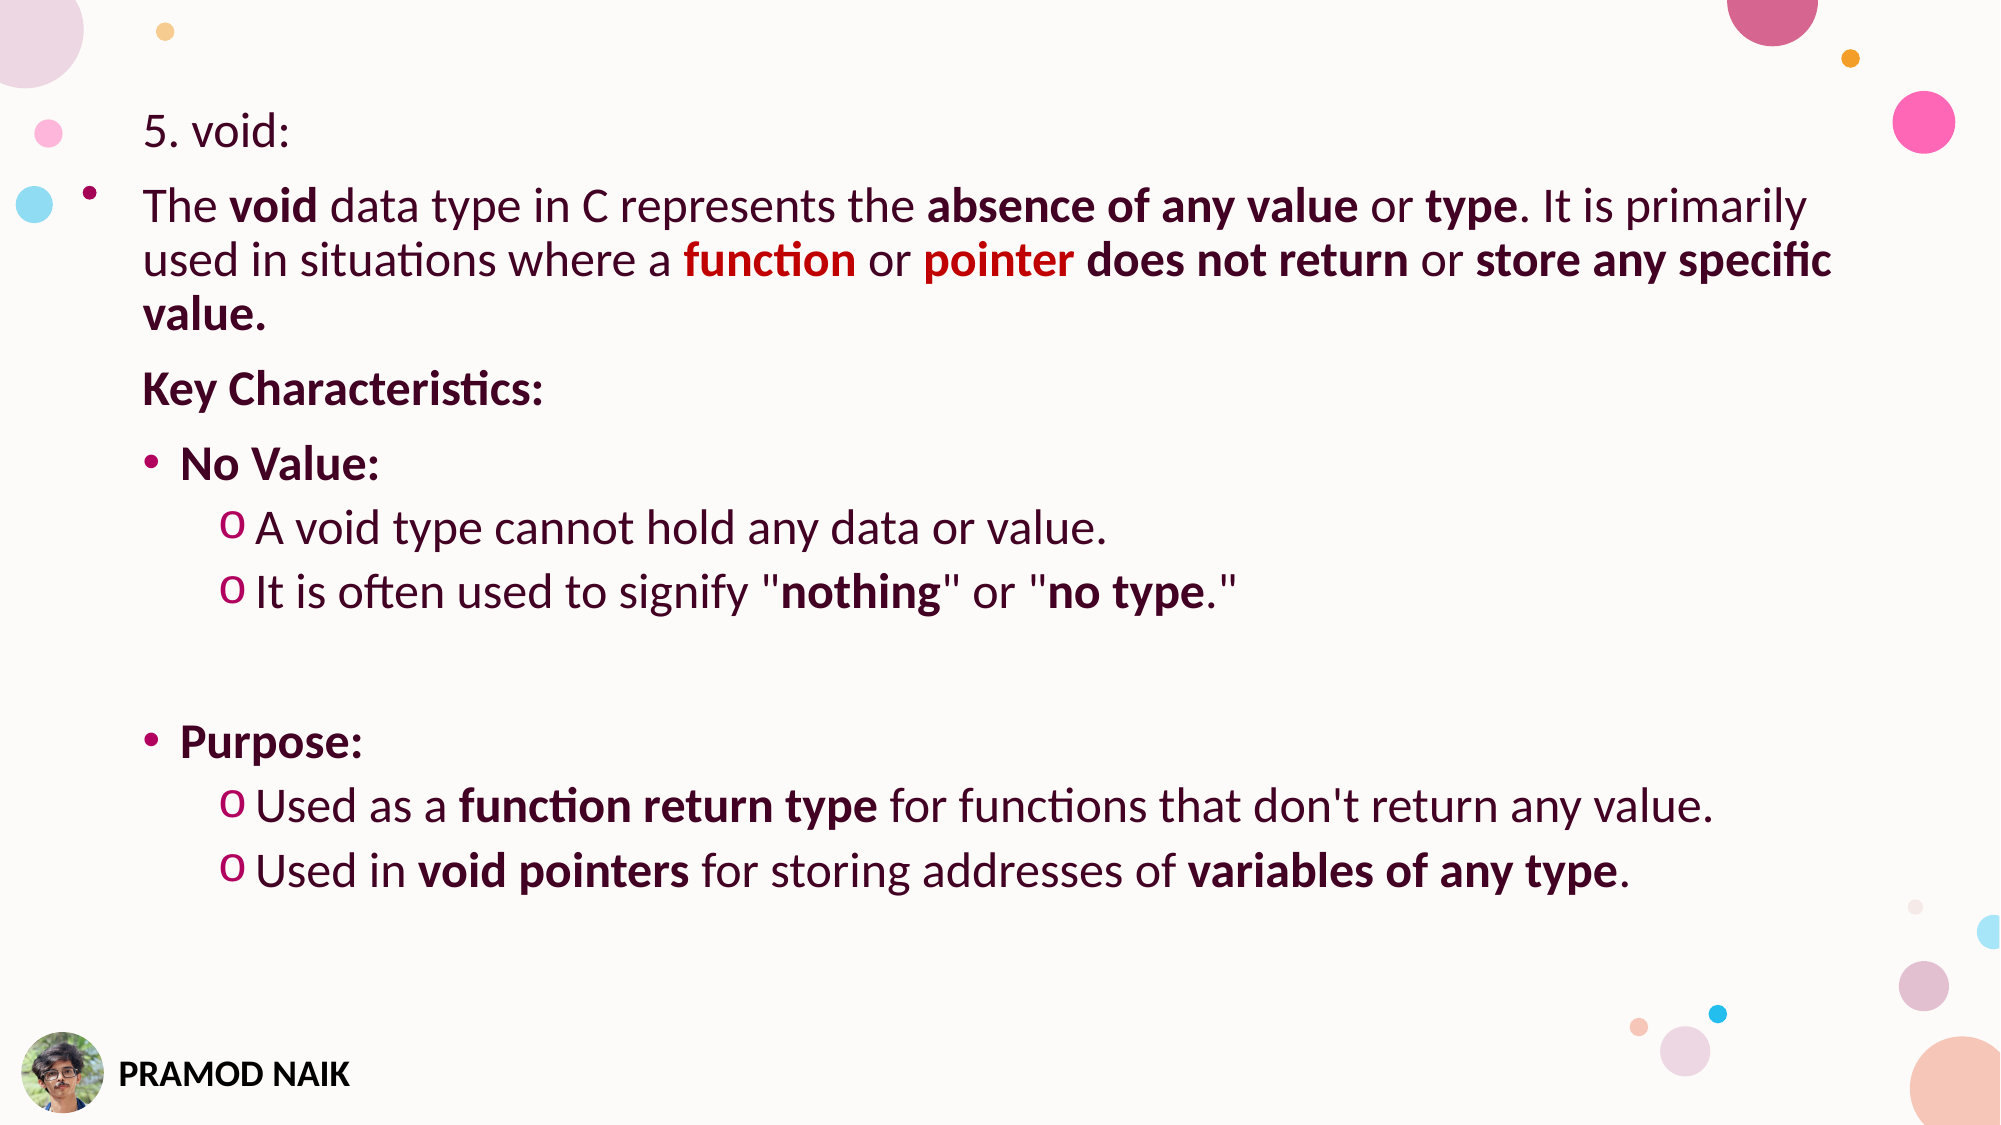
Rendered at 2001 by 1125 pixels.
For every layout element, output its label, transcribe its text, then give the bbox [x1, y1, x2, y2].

list 5. void: The void data type in C represents the absence of any value or type. It is primarily used in situations where a function or pointer does not return or store any specific value. Key Characteristics: No Value: A void type cannot hold any data or value. It is often used to signify "nothing" or "no type." Purpose: Used as a function return type for functions that don't return any value. Used in void pointers for storing addresses of variables of any type. [127, 97, 1877, 1014]
picture [21, 1031, 104, 1114]
